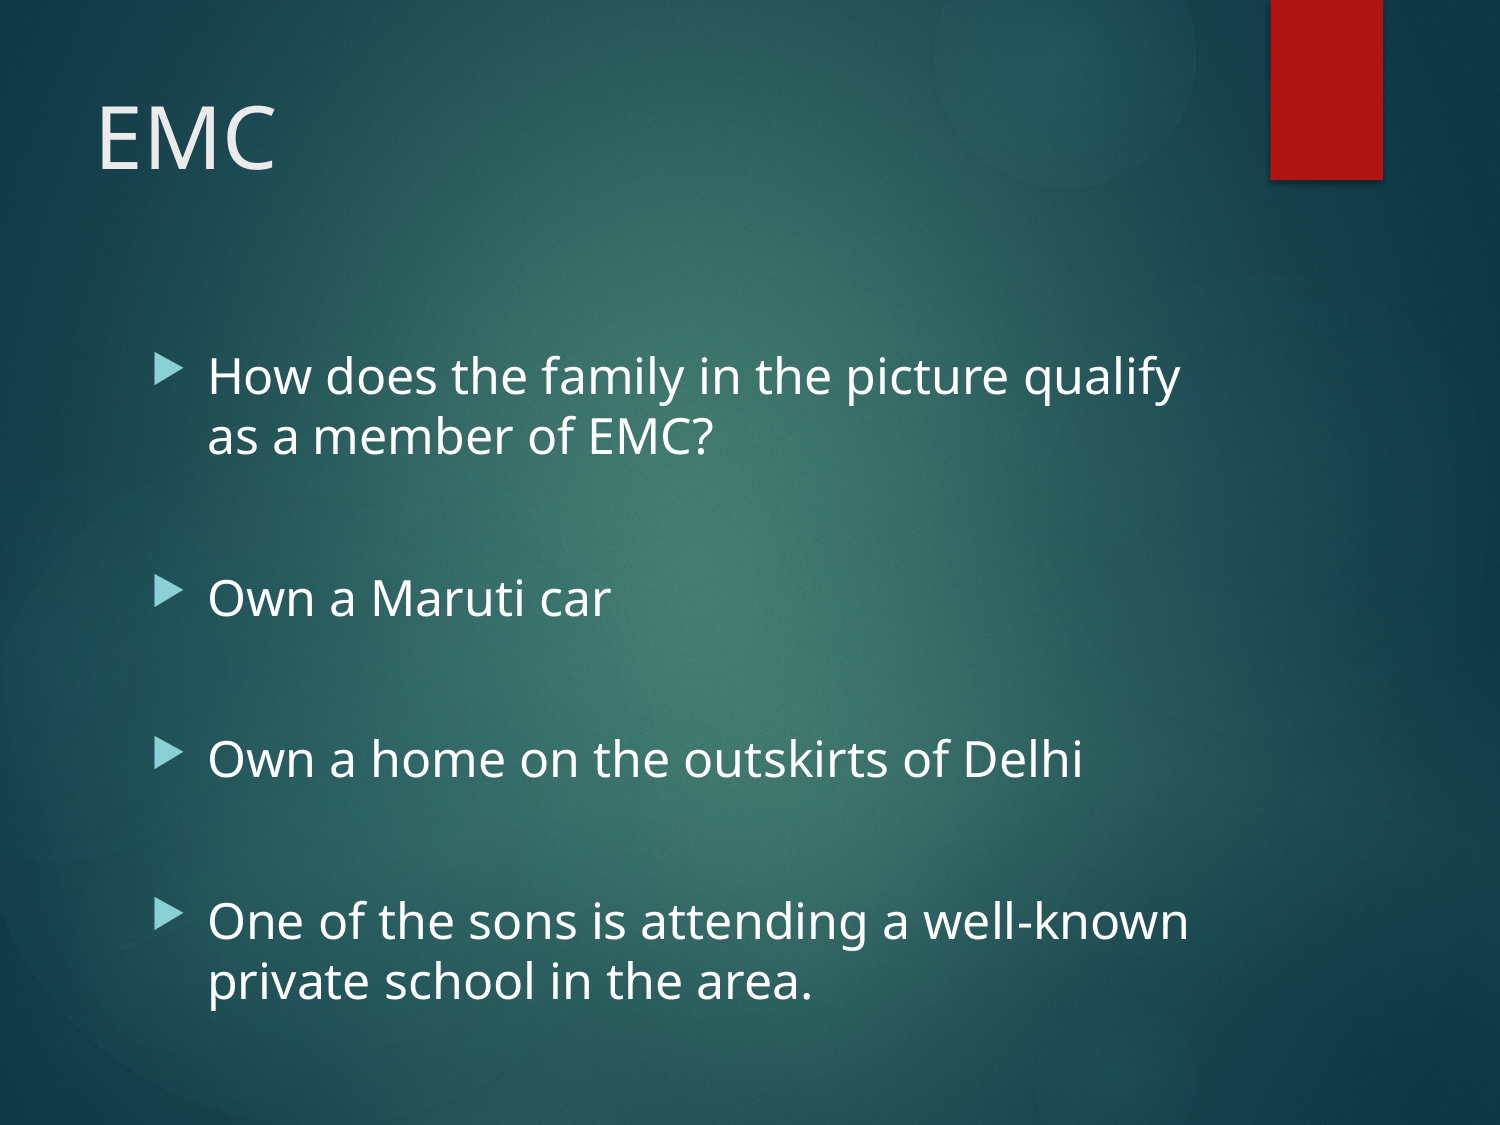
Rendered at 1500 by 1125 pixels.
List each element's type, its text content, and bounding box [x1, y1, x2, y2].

title EMC [79, 74, 1237, 304]
list How does the family in the picture qualify as a member of EMC? Own a Maruti car Own a home on the outskirts of Delhi One of the sons is attending a well-known private school in the area. [135, 336, 1237, 1025]
